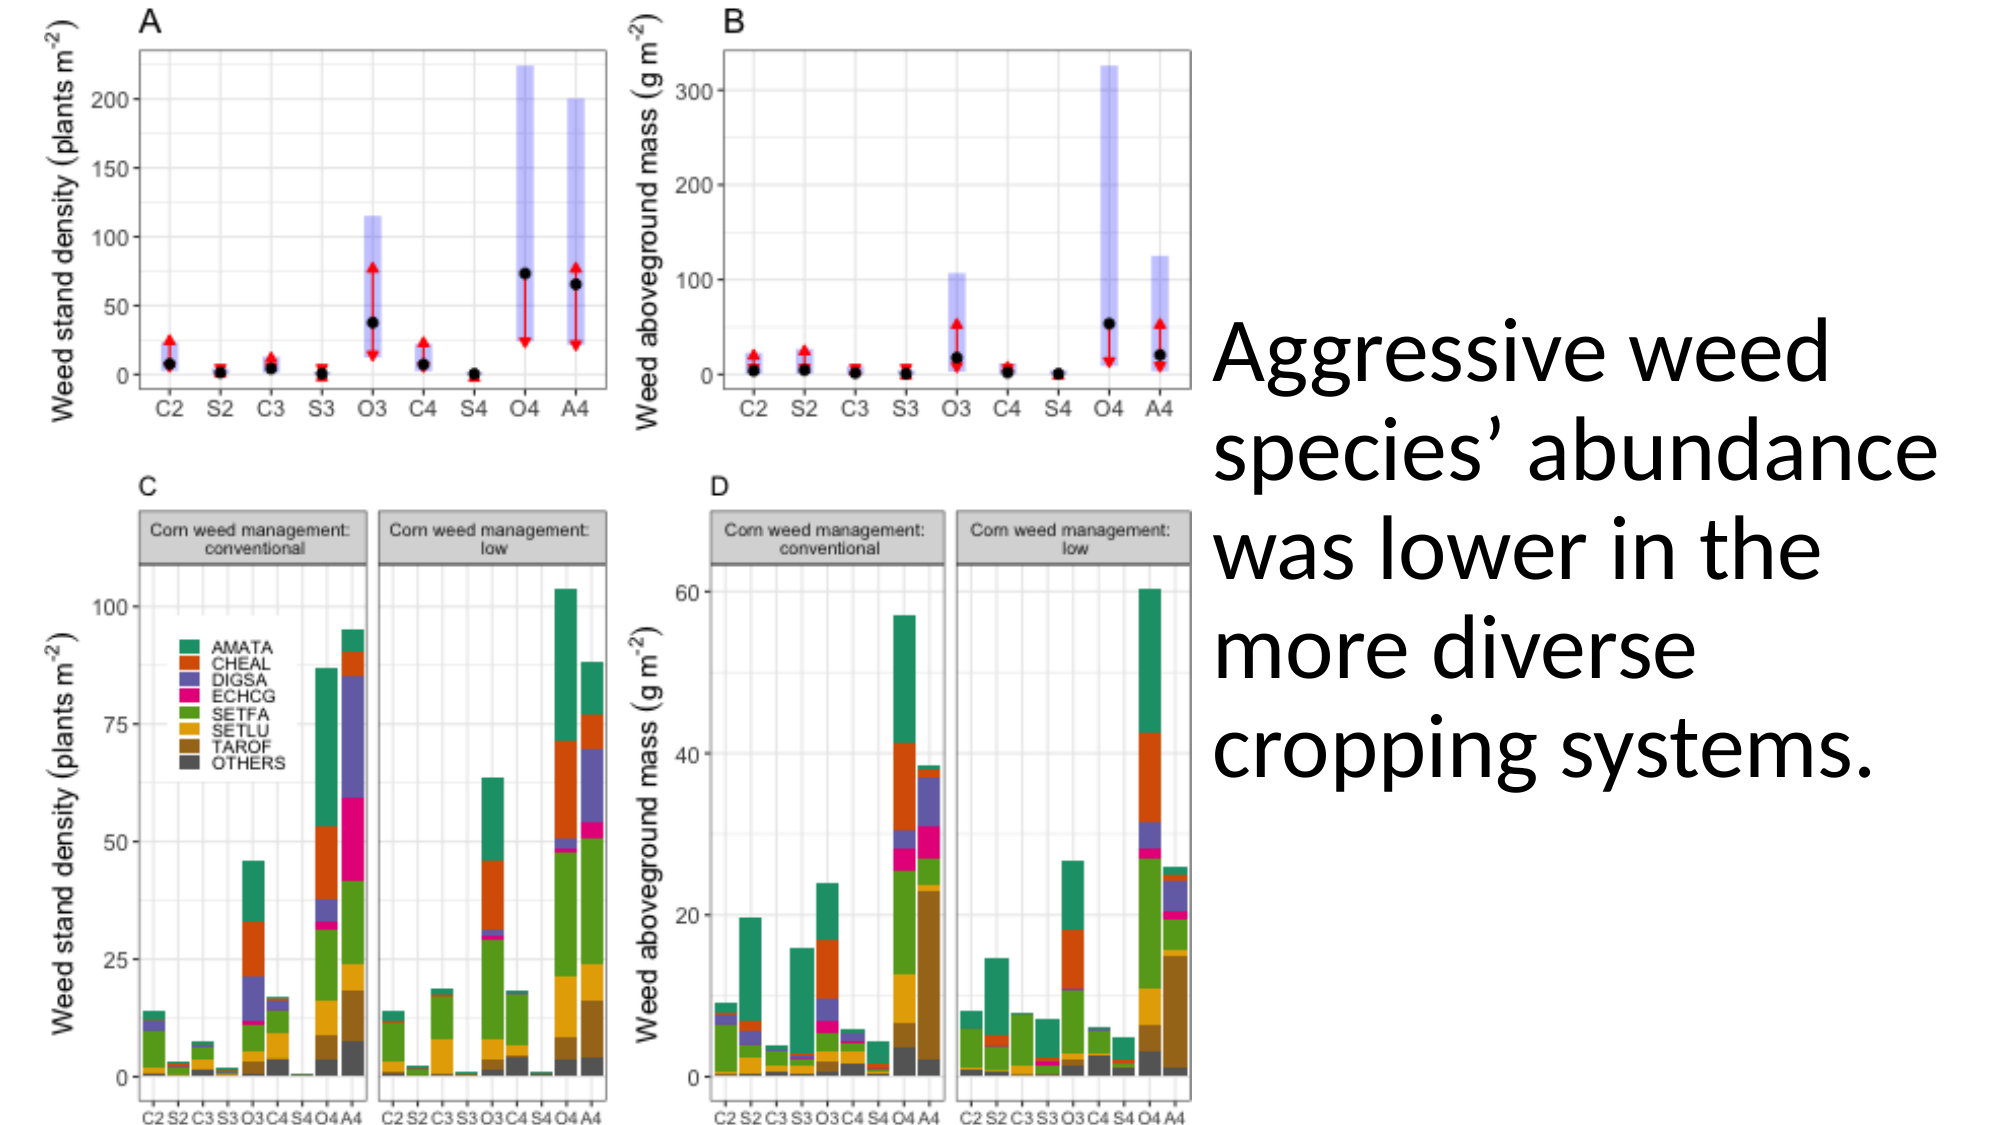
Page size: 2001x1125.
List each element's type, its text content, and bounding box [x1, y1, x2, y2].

picture [44, 7, 1192, 1125]
list Aggressive weed species’ abundance was lower in the more diverse cropping systems. [1197, 150, 2000, 1015]
